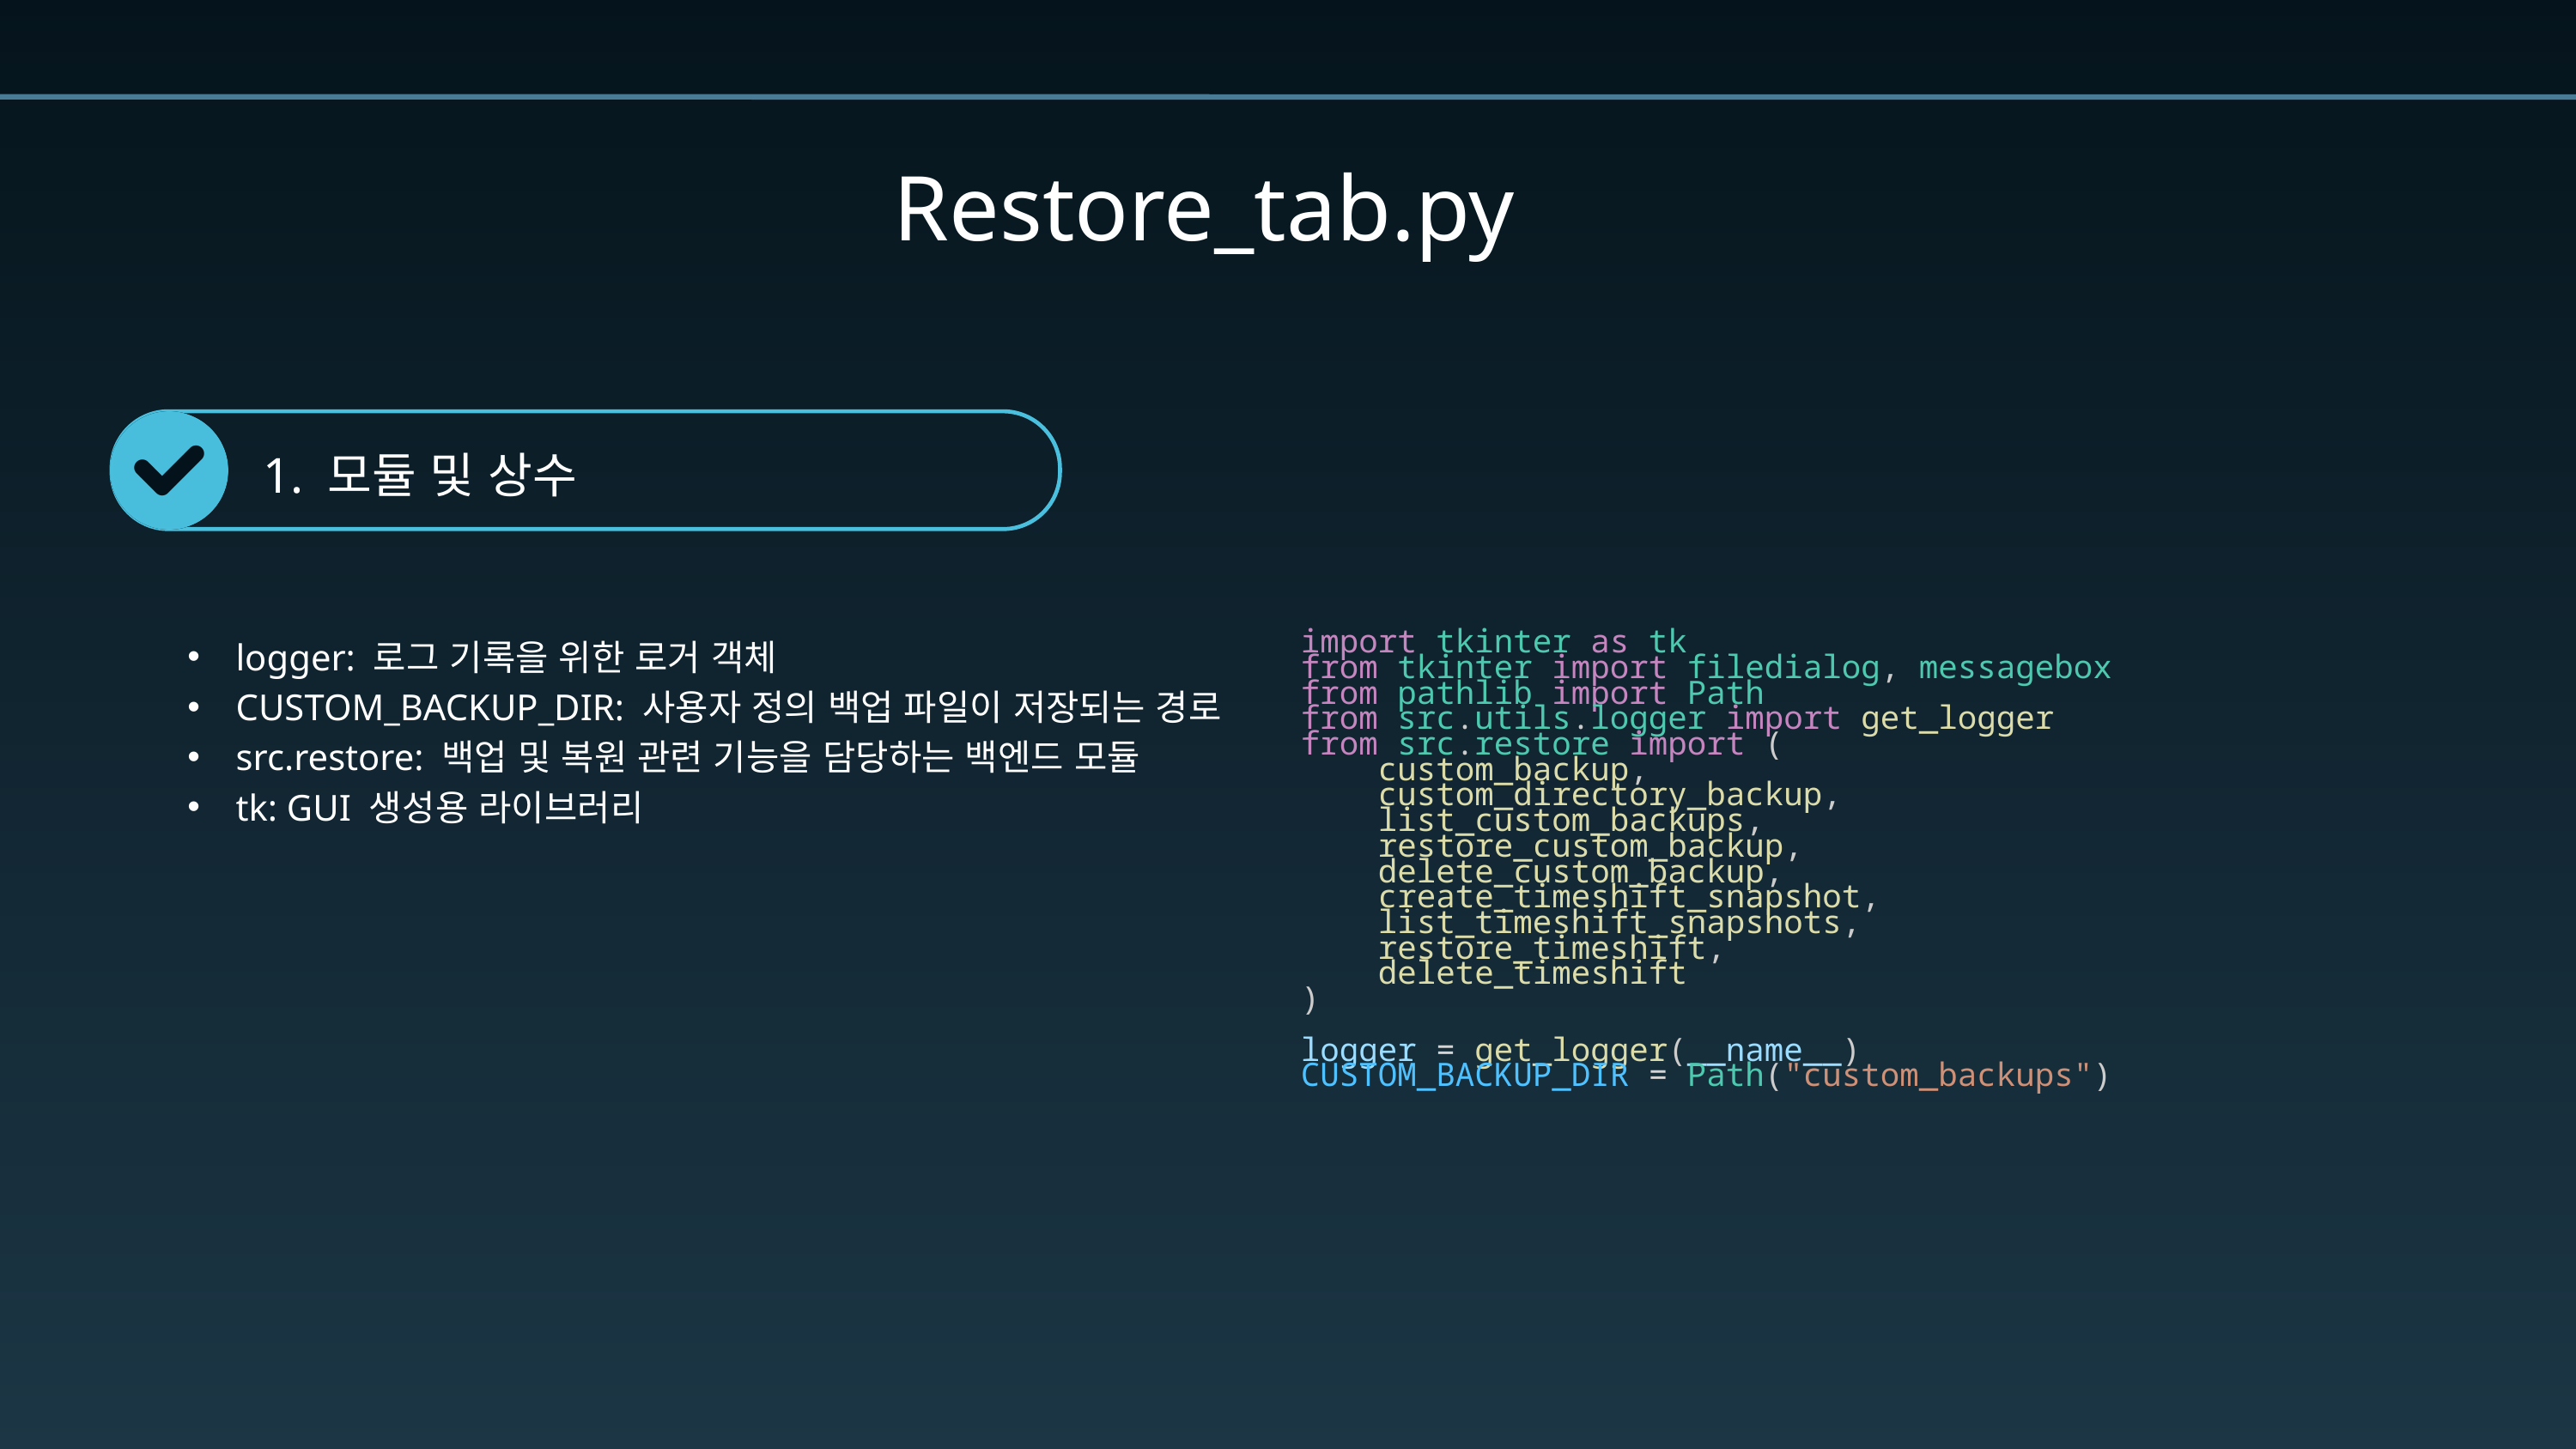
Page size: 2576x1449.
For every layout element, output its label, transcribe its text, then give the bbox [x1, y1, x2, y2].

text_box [111, 410, 1060, 530]
text_box logger: 로그 기록을 위한 로거 객체 CUSTOM_BACKUP_DIR: 사용자 정의 백업 파일이 저장되는 경로 src.restore: 백업 및 복원 관련 기능을 담당하는 백엔드 모듈 tk: GUI 생성용 라이브러리 [187, 627, 1288, 828]
text_box Restore_tab.py [192, 151, 2216, 259]
text_box import tkinter as tk from tkinter import filedialog, messagebox from pathlib import Path from src.utils.logger import get_logger from src.restore import ( custom_backup, custom_directory_backup, list_custom_backups, restore_custom_backup, delete_custom_backup, create_timeshift_snapshot, list_timeshift_snapshots, restore_timeshift, delete_timeshift ) logger = get_logger(__name__) CUSTOM_BACKUP_DIR = Path("custom_backups") [1288, 627, 2576, 1100]
